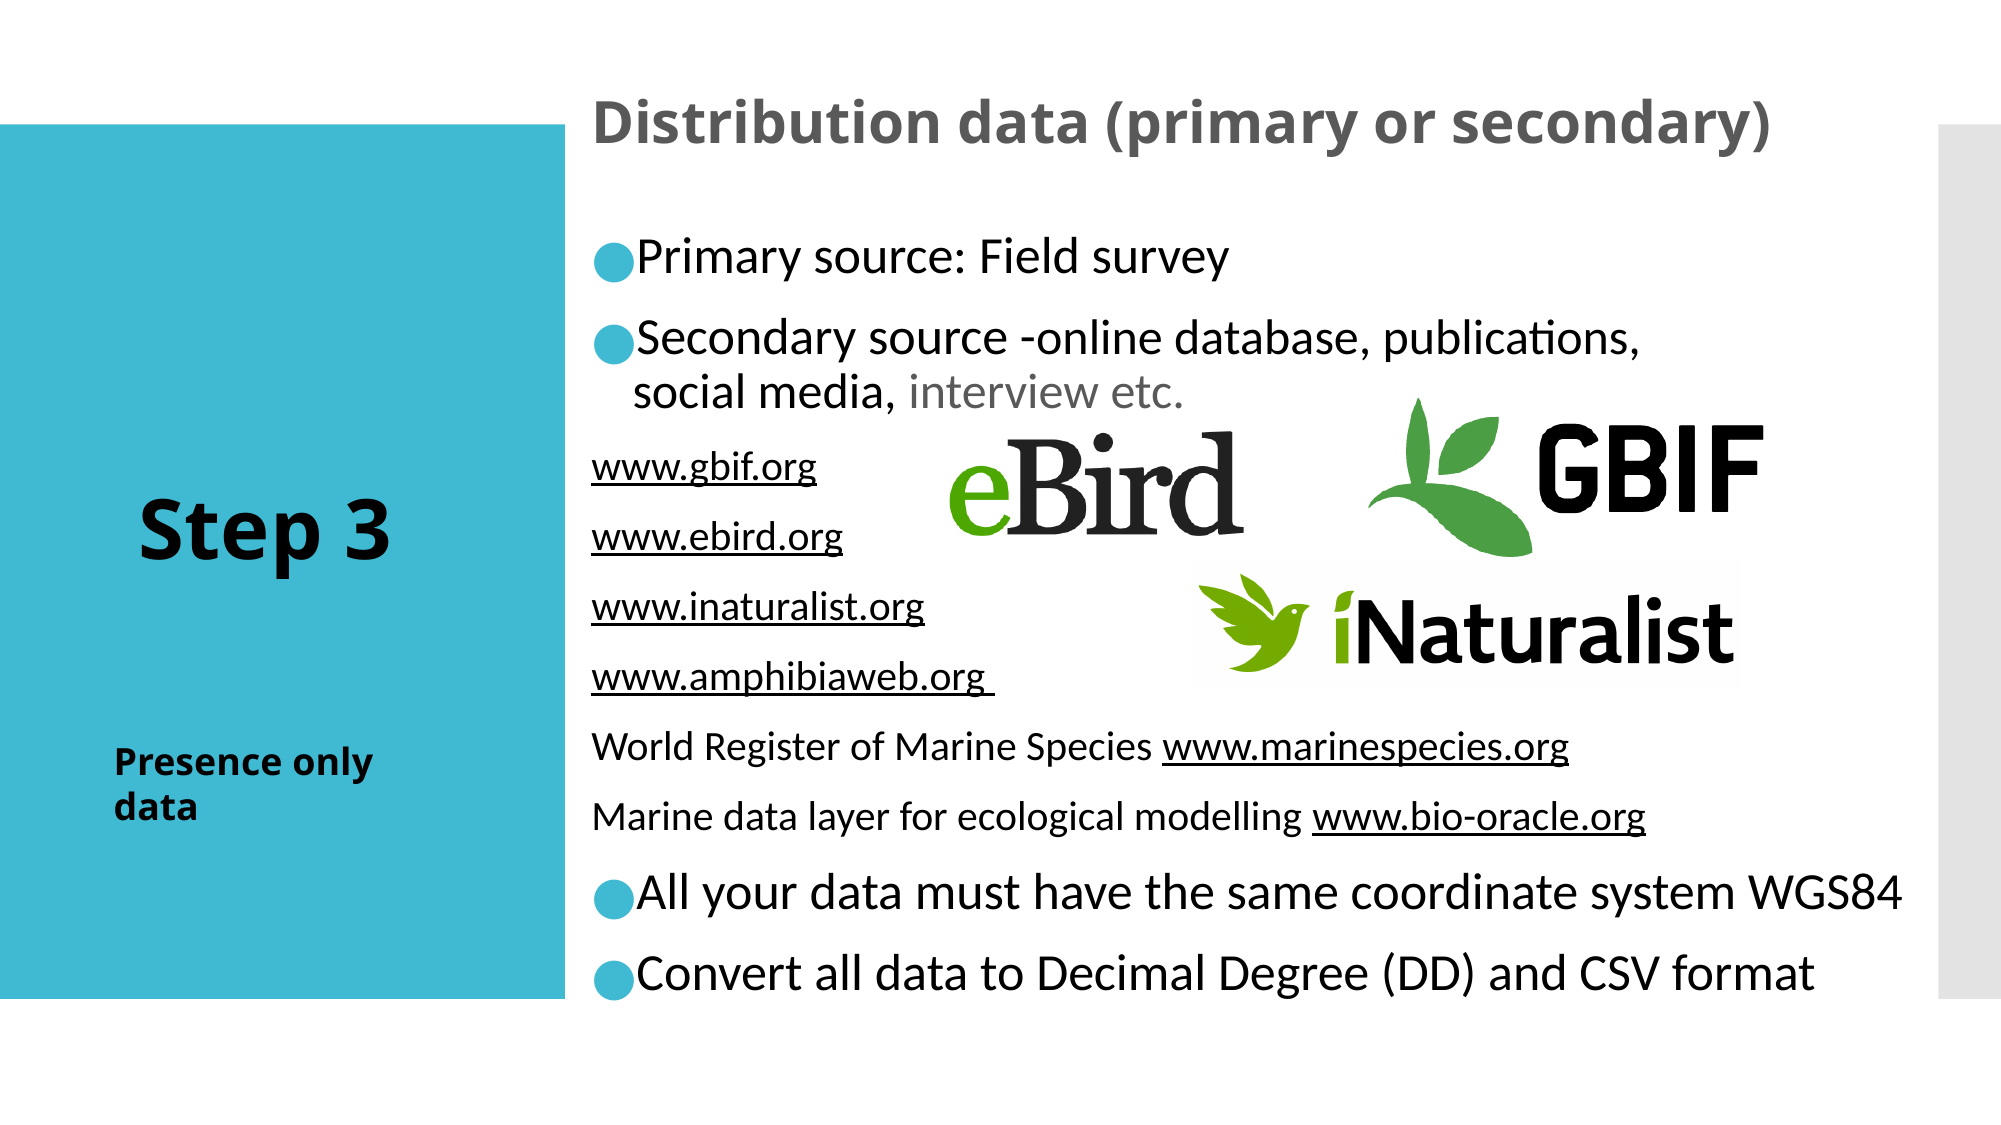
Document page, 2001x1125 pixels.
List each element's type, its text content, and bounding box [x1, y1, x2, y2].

text_box Step 3 [123, 468, 413, 584]
picture [1190, 390, 1778, 689]
list Distribution data (primary or secondary) [576, 85, 1835, 909]
text_box Presence only data [98, 730, 438, 836]
text_box Primary source: Field survey Secondary source -online database, publications, social media, interview etc. www.gbif.org www.ebird.org www.inaturalist.org www.amphibiaweb.org World Register of Marine Species www.marinespecies.org Marine data layer for ecological modelling www.bio-oracle.org All your data must have the same coordinate system WGS84 Convert all data to Decimal Degree (DD) and CSV format [576, 209, 1922, 1021]
picture [945, 416, 1250, 547]
